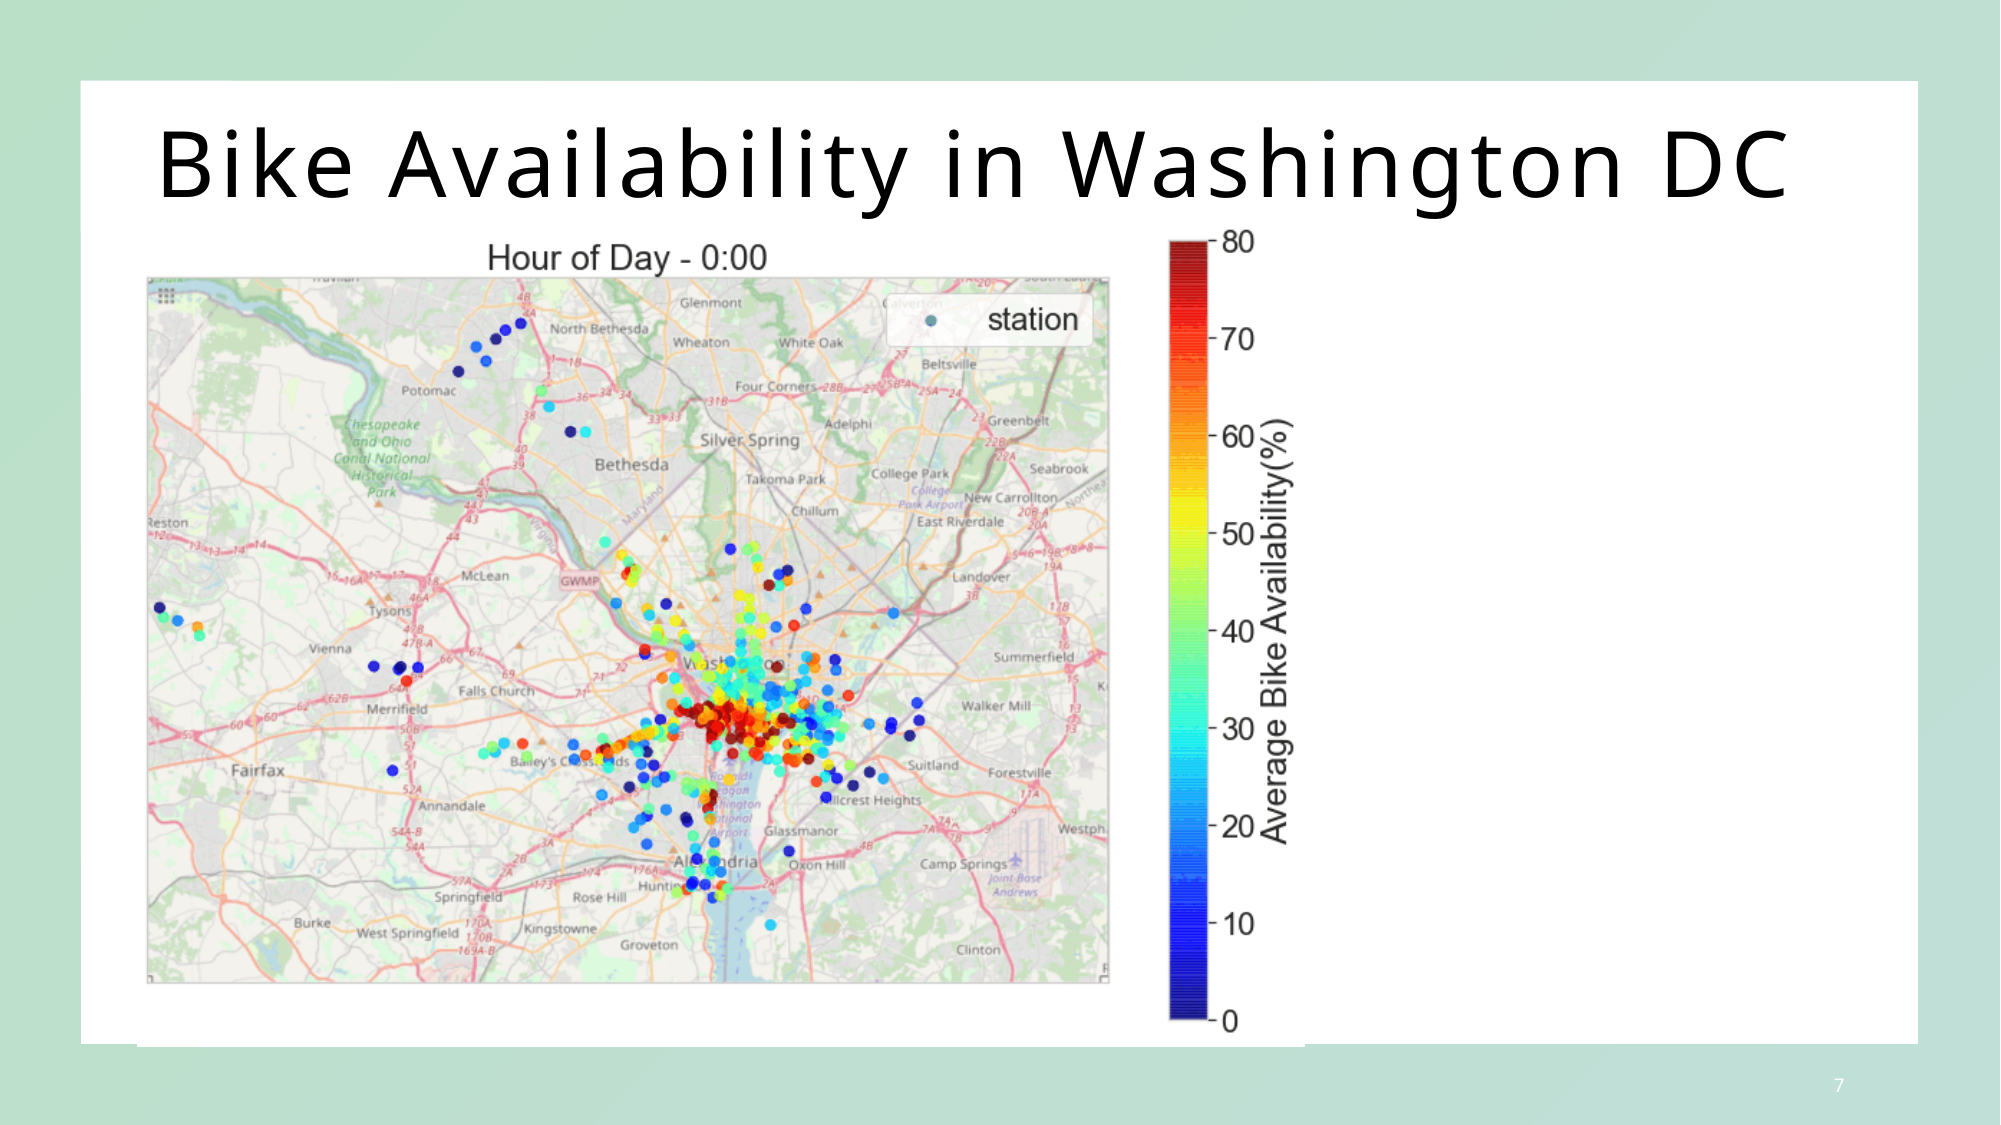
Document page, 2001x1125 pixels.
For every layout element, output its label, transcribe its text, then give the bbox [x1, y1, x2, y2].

slide_number 6 [1412, 1054, 1863, 1115]
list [137, 220, 1305, 1047]
title Bike Availability in Washington DC [137, 111, 1863, 221]
